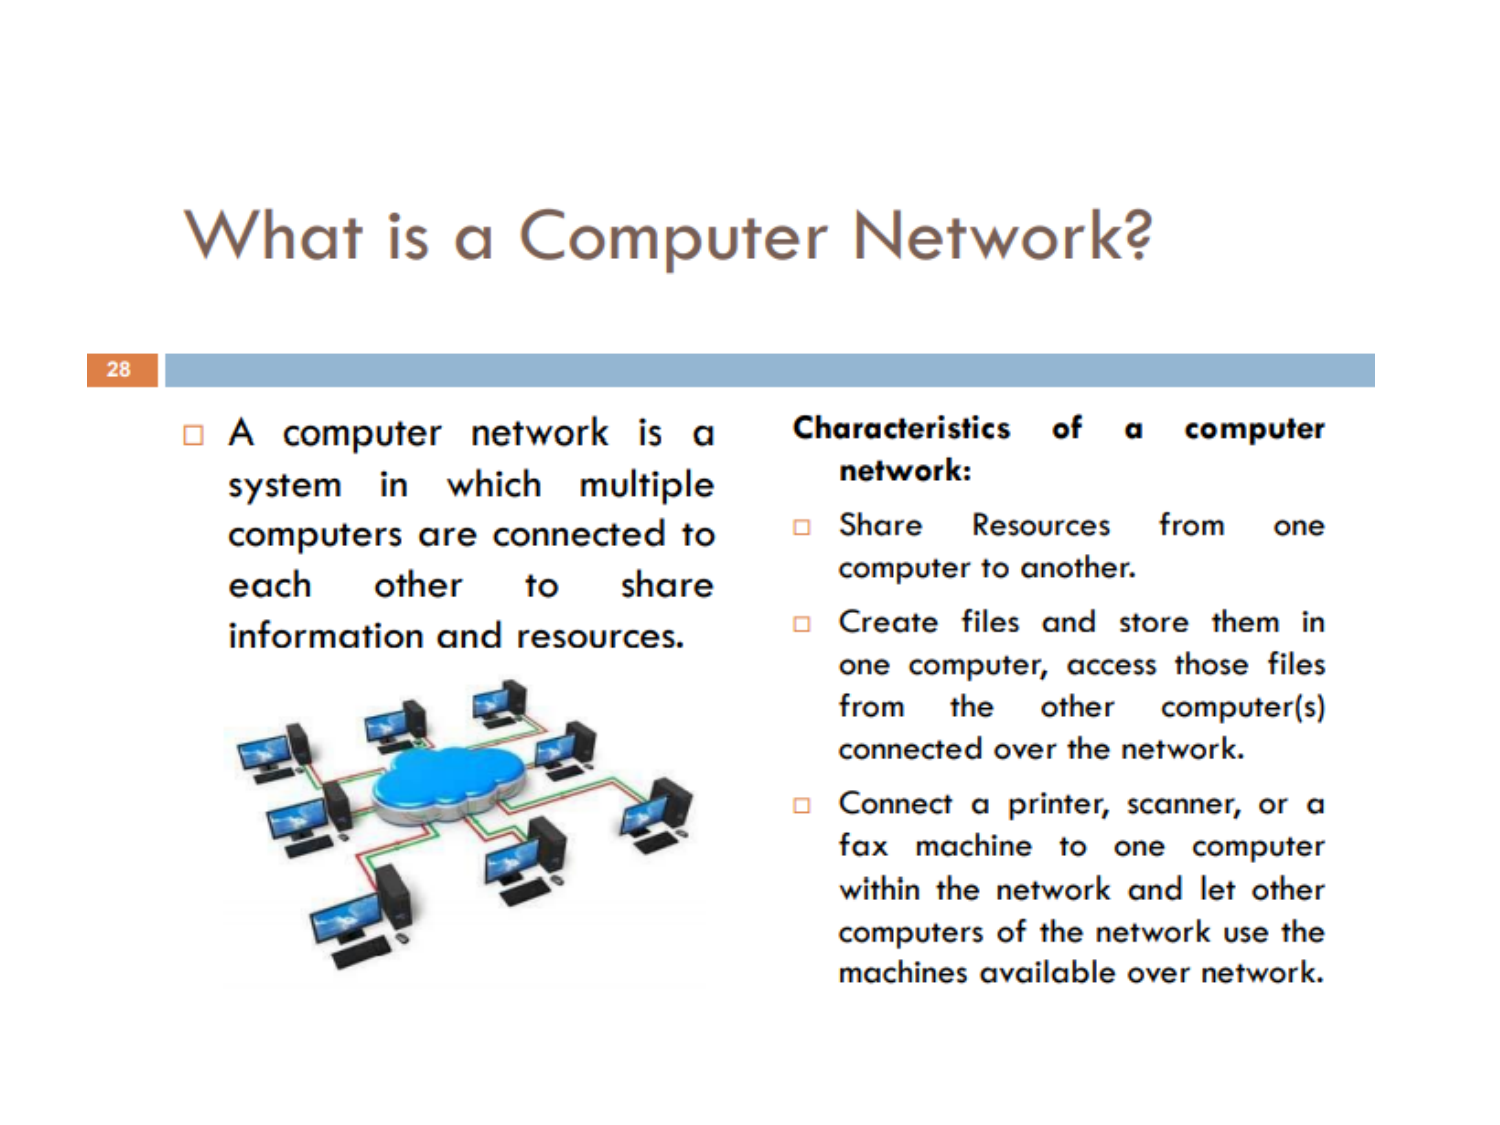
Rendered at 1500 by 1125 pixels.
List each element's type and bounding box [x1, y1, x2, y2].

picture [87, 192, 1376, 1026]
